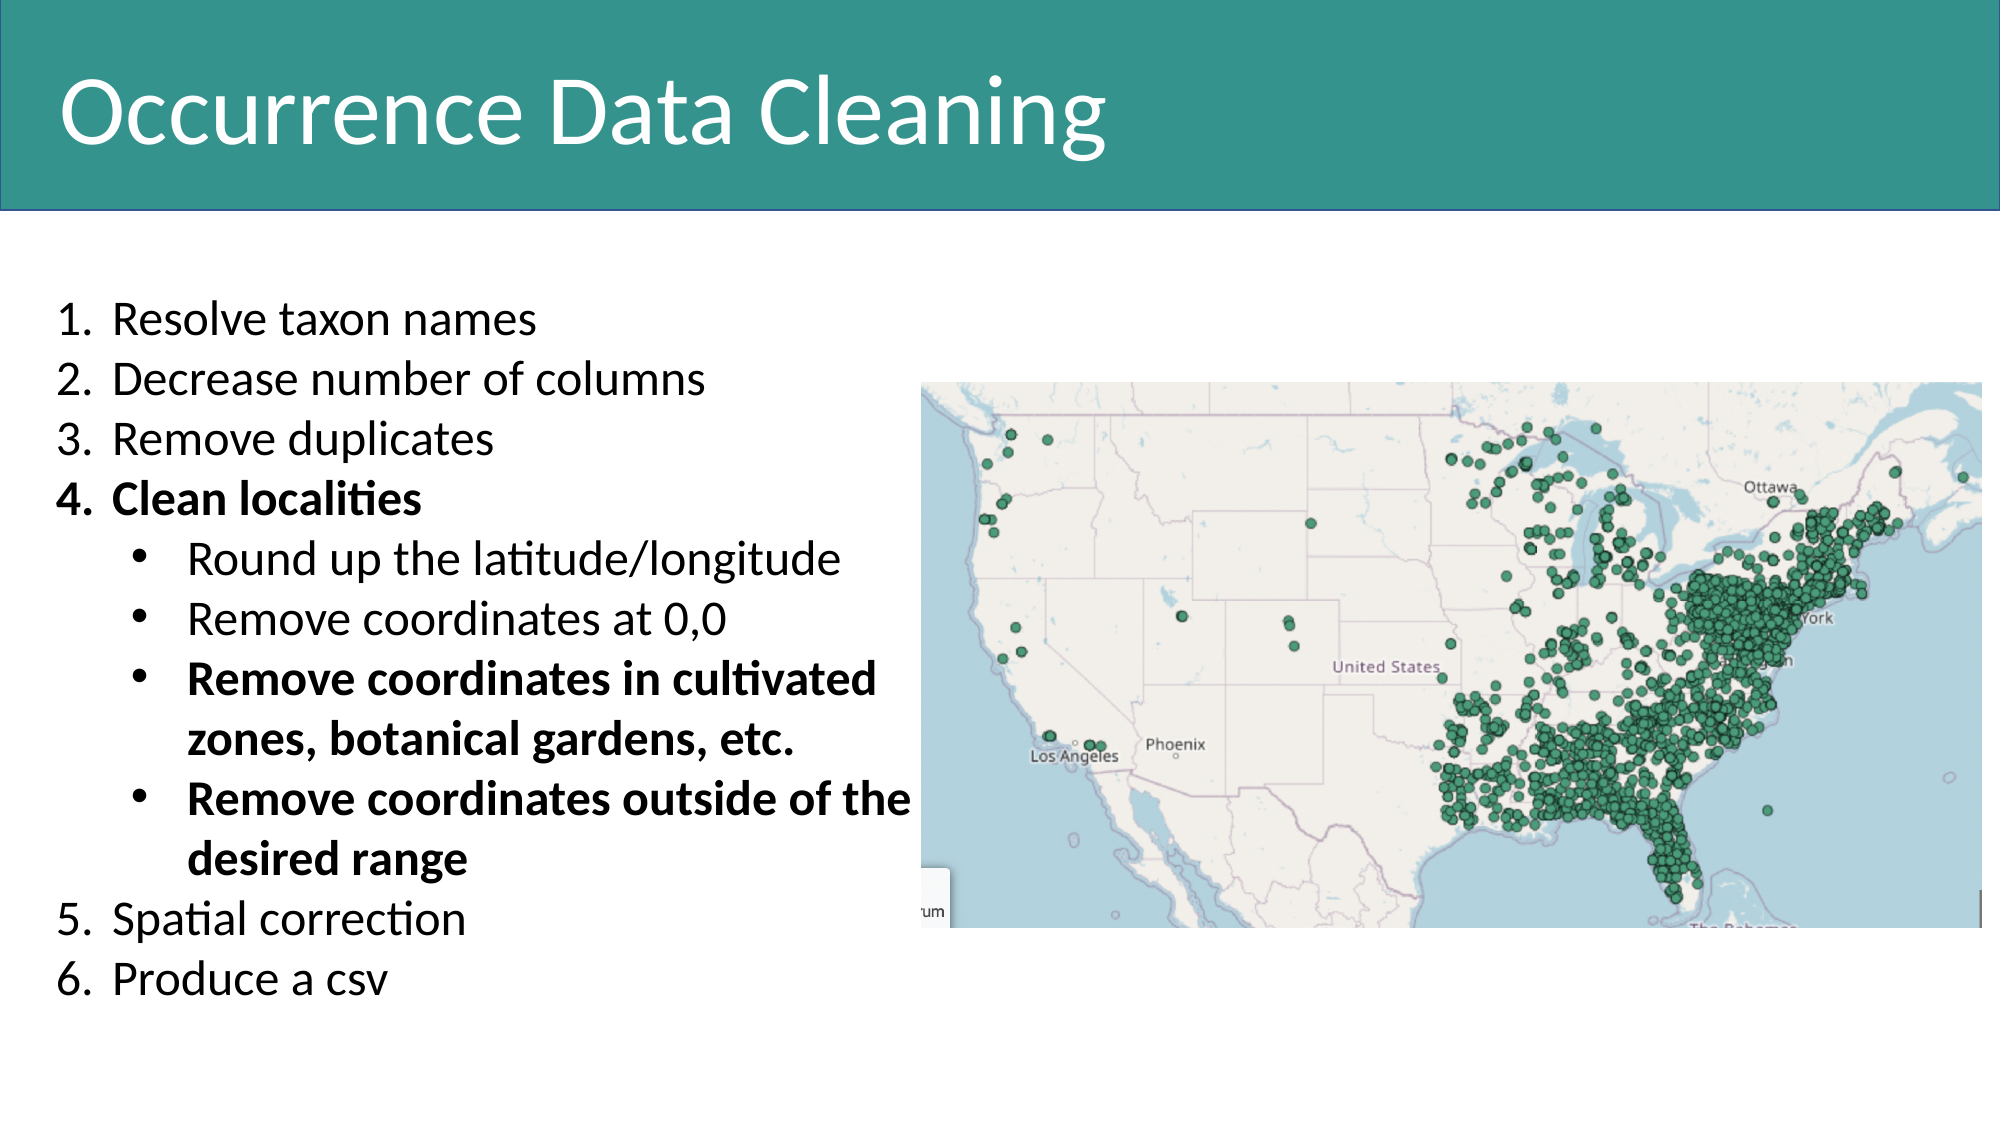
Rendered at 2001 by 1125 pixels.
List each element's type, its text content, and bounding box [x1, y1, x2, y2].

text_box Occurrence Data Cleaning [0, 0, 2000, 211]
text_box Resolve taxon names Decrease number of columns Remove duplicates Clean localities Round up the latitude/longitude Remove coordinates at 0,0 Remove coordinates in cultivated zones, botanical gardens, etc. Remove coordinates outside of the desired range Spatial correction Produce a csv [50, 279, 937, 1012]
picture [921, 382, 1982, 928]
